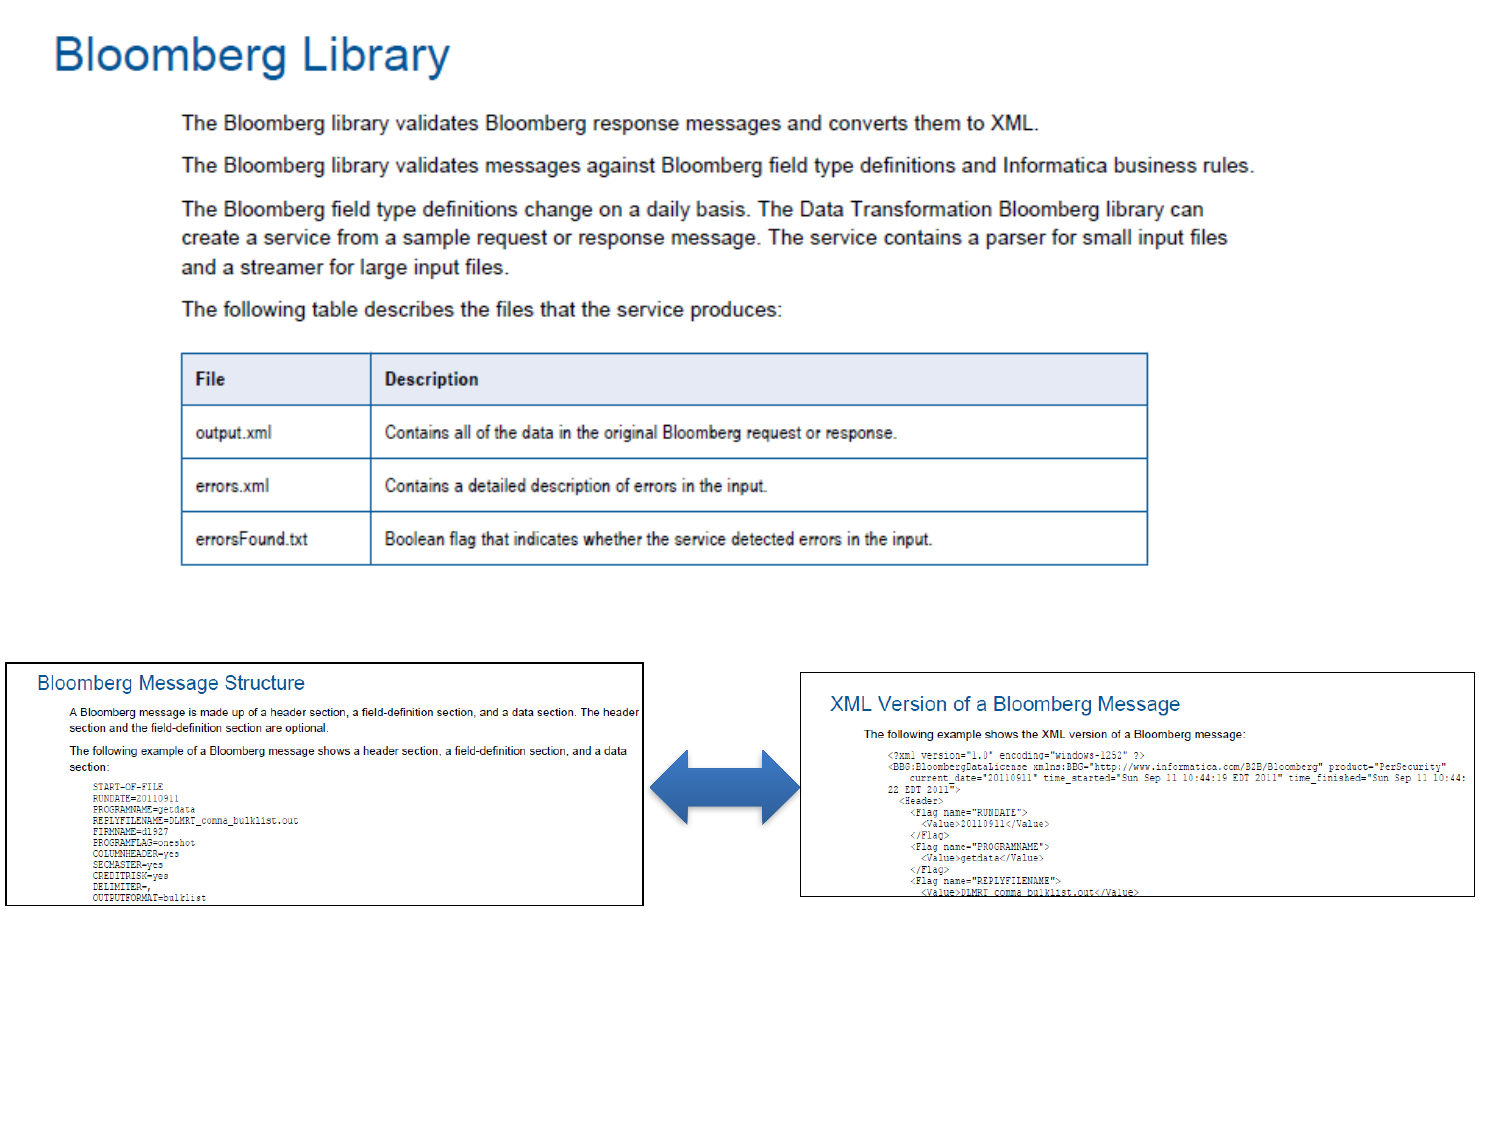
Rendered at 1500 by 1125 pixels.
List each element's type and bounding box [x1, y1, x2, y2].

picture [6, 663, 643, 905]
text_box [649, 749, 794, 825]
picture [799, 671, 1476, 897]
picture [0, 0, 1276, 580]
